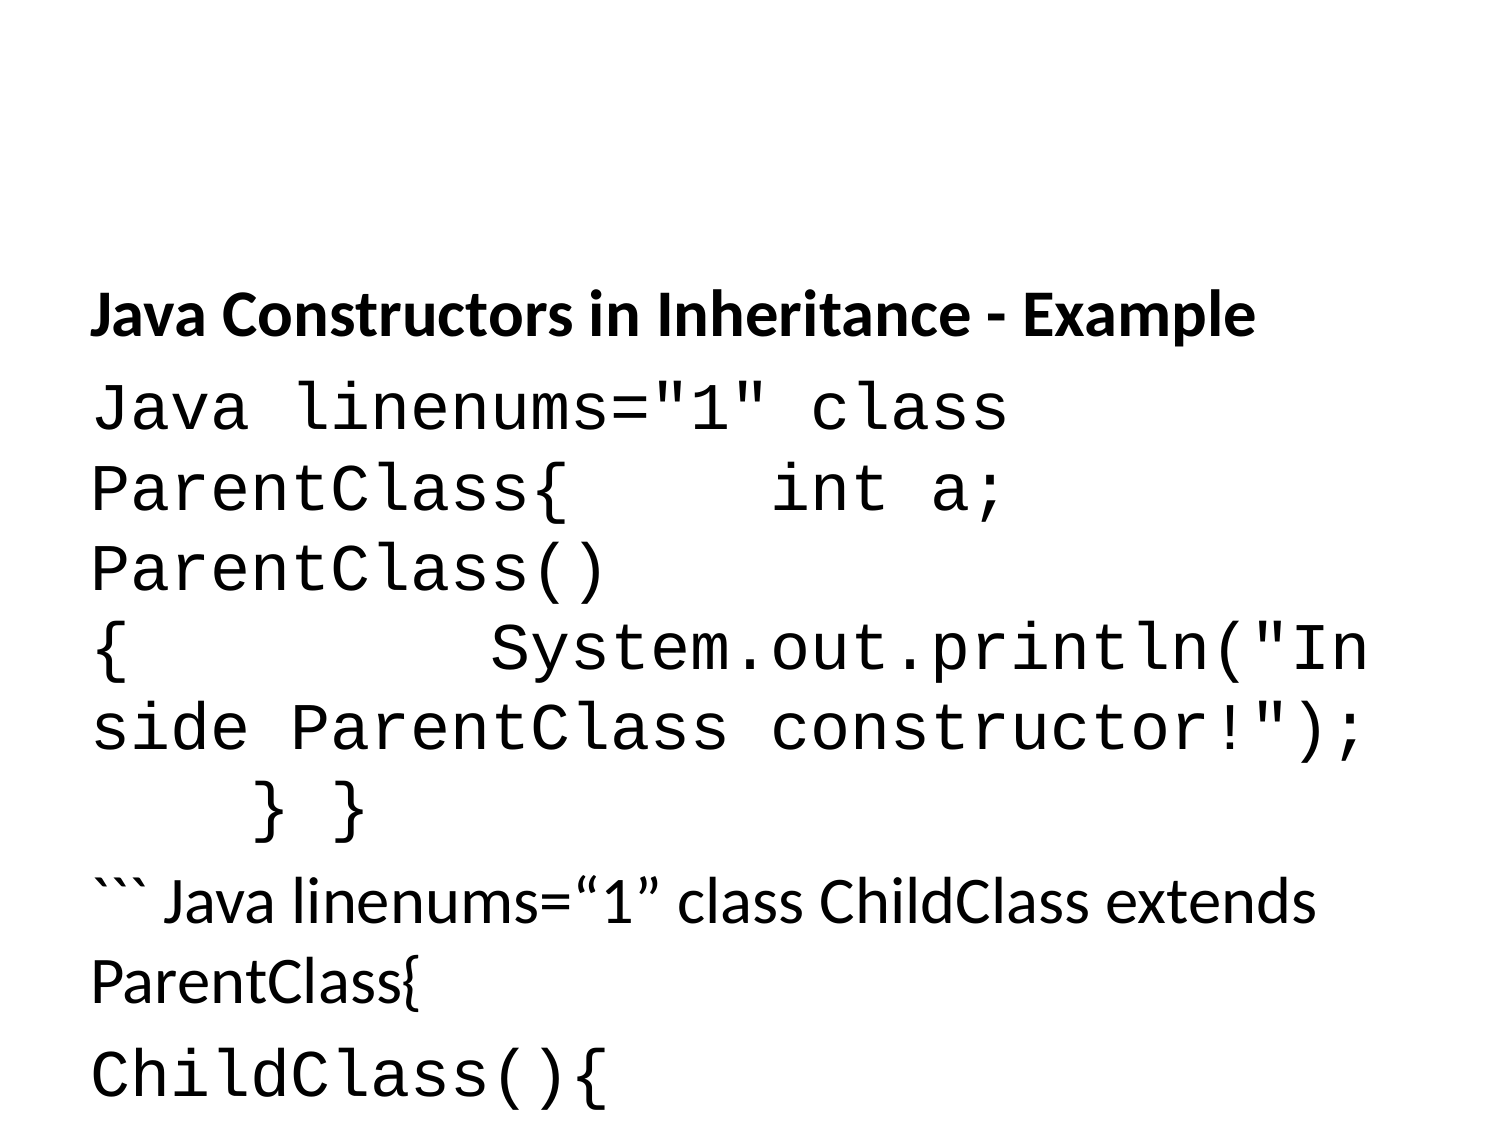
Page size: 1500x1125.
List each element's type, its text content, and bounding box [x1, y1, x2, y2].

list Java Constructors in Inheritance - Example Java linenums="1" class ParentClass{ int a; ParentClass(){ System.out.println("Inside ParentClass constructor!"); } } ``` Java linenums=“1” class ChildClass extends ParentClass{ ChildClass(){ System.out.println("Inside ChildClass constructor!!"); } } --- ### Java Constructors in Inheritance - Example ``` Java linenums="1" class ChildChildClass extends ChildClass{ ChildChildClass(){ System.out.println("Inside ChildChildClass constructor!!"); } } ``` Java linenums=“1” public class ConstructorInInheritance { public static void main(String[] args) { ChildChildClass obj = new ChildChildClass(); } } --- ### Java Constructors in Inheritance - if the parent class contains both default and parameterized constructor, - then only the default constructor called automatically - by the child class constructor --- ### Java Constructors in Inheritance - Example ``` Java linenums="1" class ParentClass{ int a; ParentClass(int a){ System.out.println("Inside ParentClass parameterized constructor!"); this.a = a; } ParentClass(){ System.out.println("Inside ParentClass default constructor!"); } } [75, 262, 1425, 1005]
